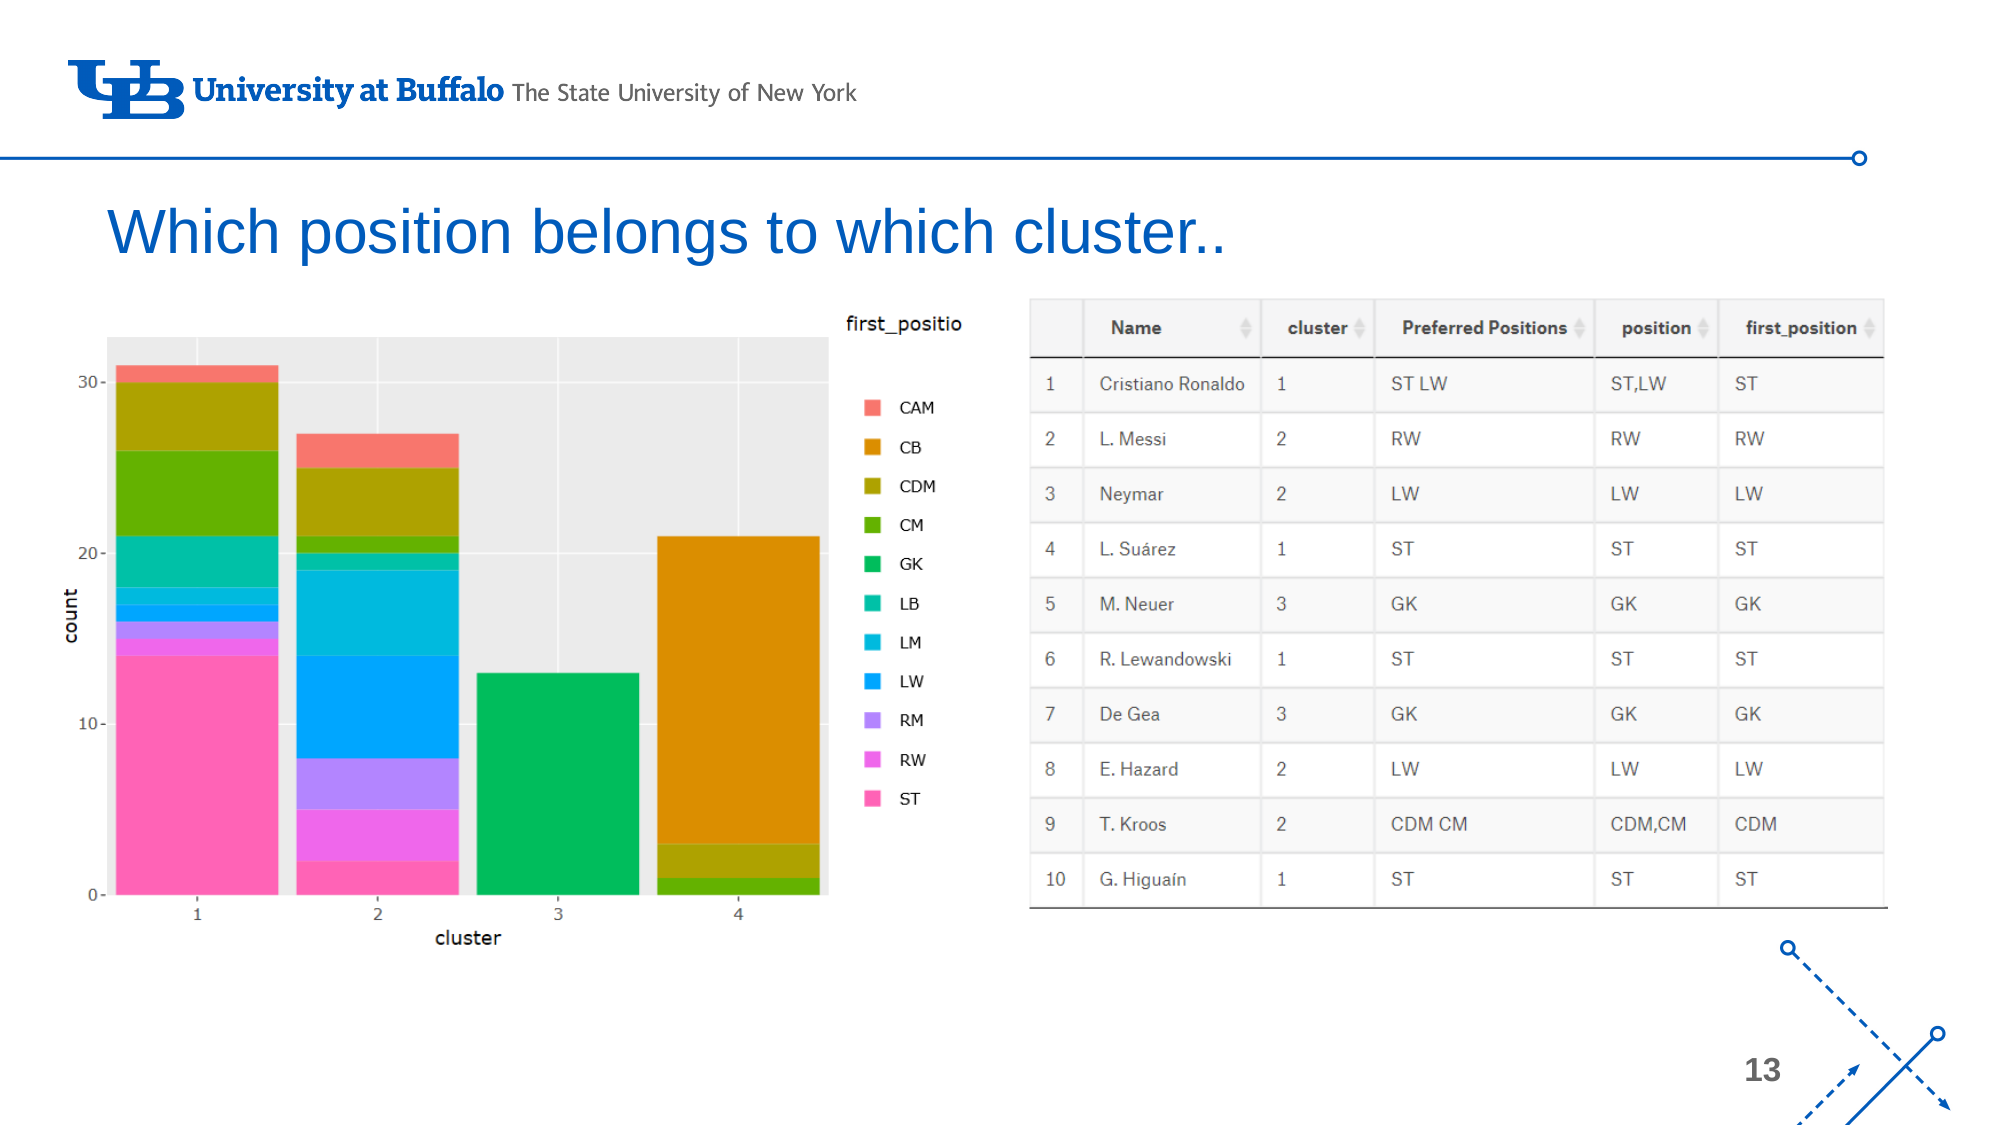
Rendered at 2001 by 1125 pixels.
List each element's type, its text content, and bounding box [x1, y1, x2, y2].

picture [0, 0, 2000, 1125]
title Which position belongs to which cluster.. [93, 131, 1818, 275]
